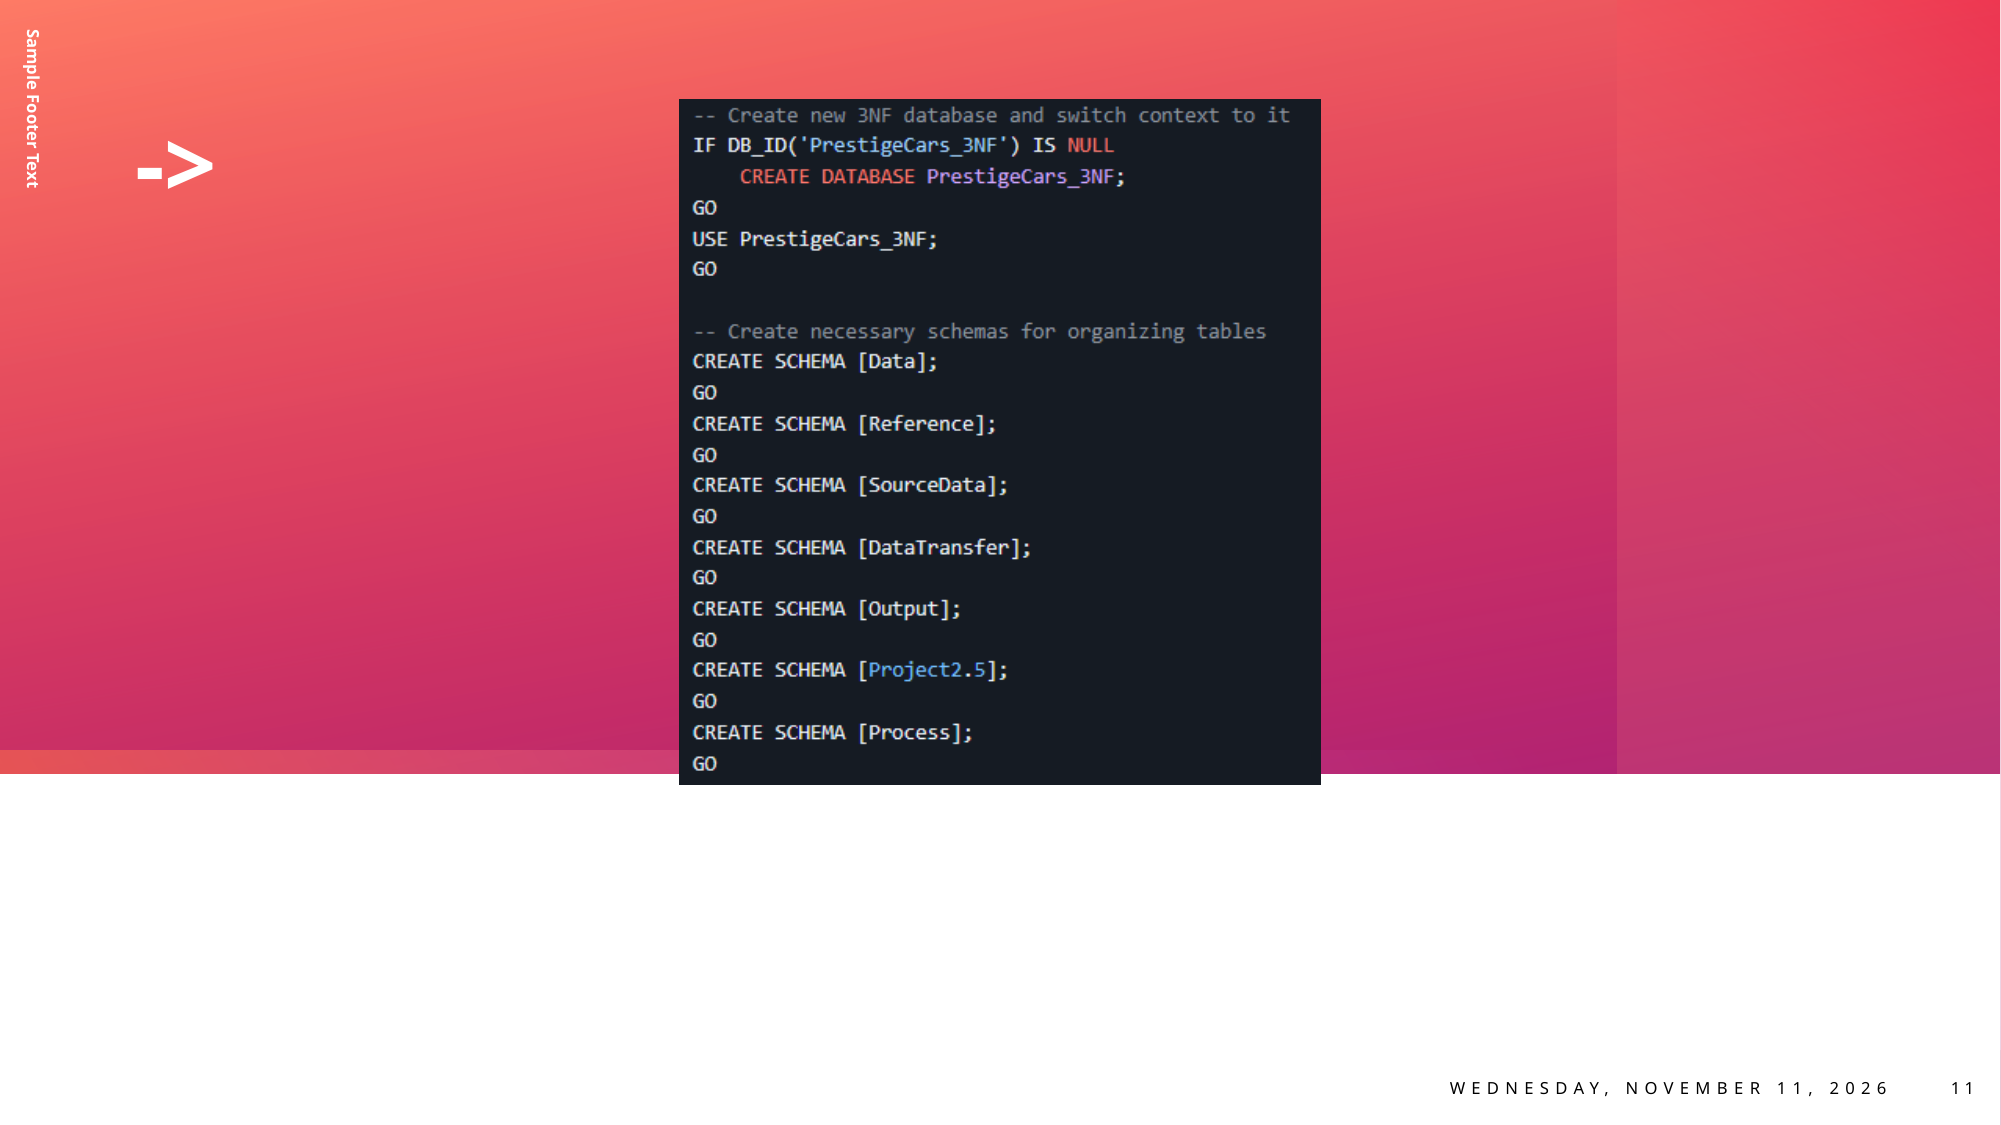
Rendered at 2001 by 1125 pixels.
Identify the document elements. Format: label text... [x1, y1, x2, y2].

picture [679, 99, 1321, 785]
footer Sample Footer Text [2, 14, 63, 598]
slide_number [1135, 1058, 1898, 1119]
slide_number 11 [1898, 1058, 1989, 1119]
title -> [120, 98, 1474, 720]
